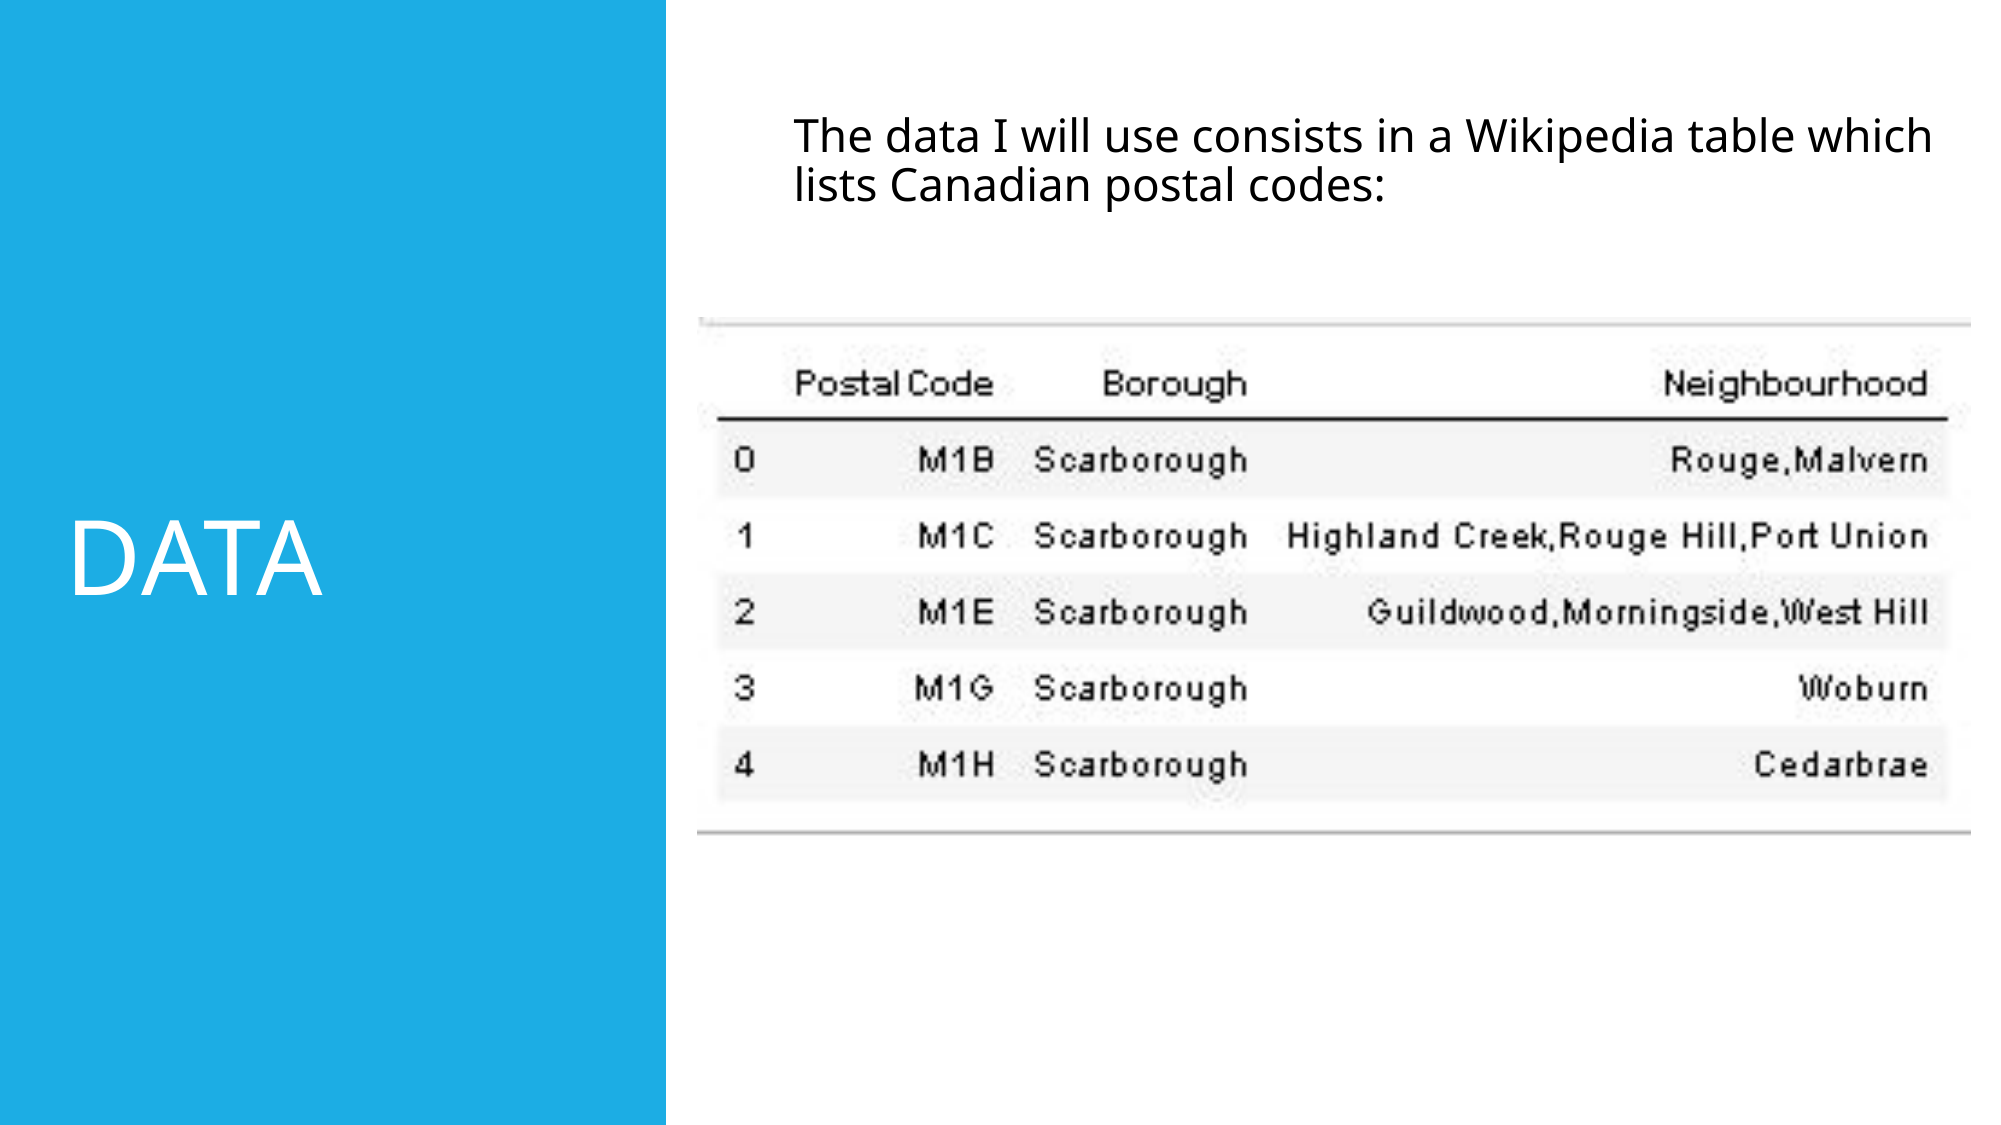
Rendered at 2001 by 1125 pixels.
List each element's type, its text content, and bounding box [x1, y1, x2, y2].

text_box [0, 0, 667, 1125]
title data [50, 104, 614, 1026]
picture [697, 317, 1971, 843]
list The data I will use consists in a Wikipedia table which lists Canadian postal codes: [770, 104, 1948, 312]
